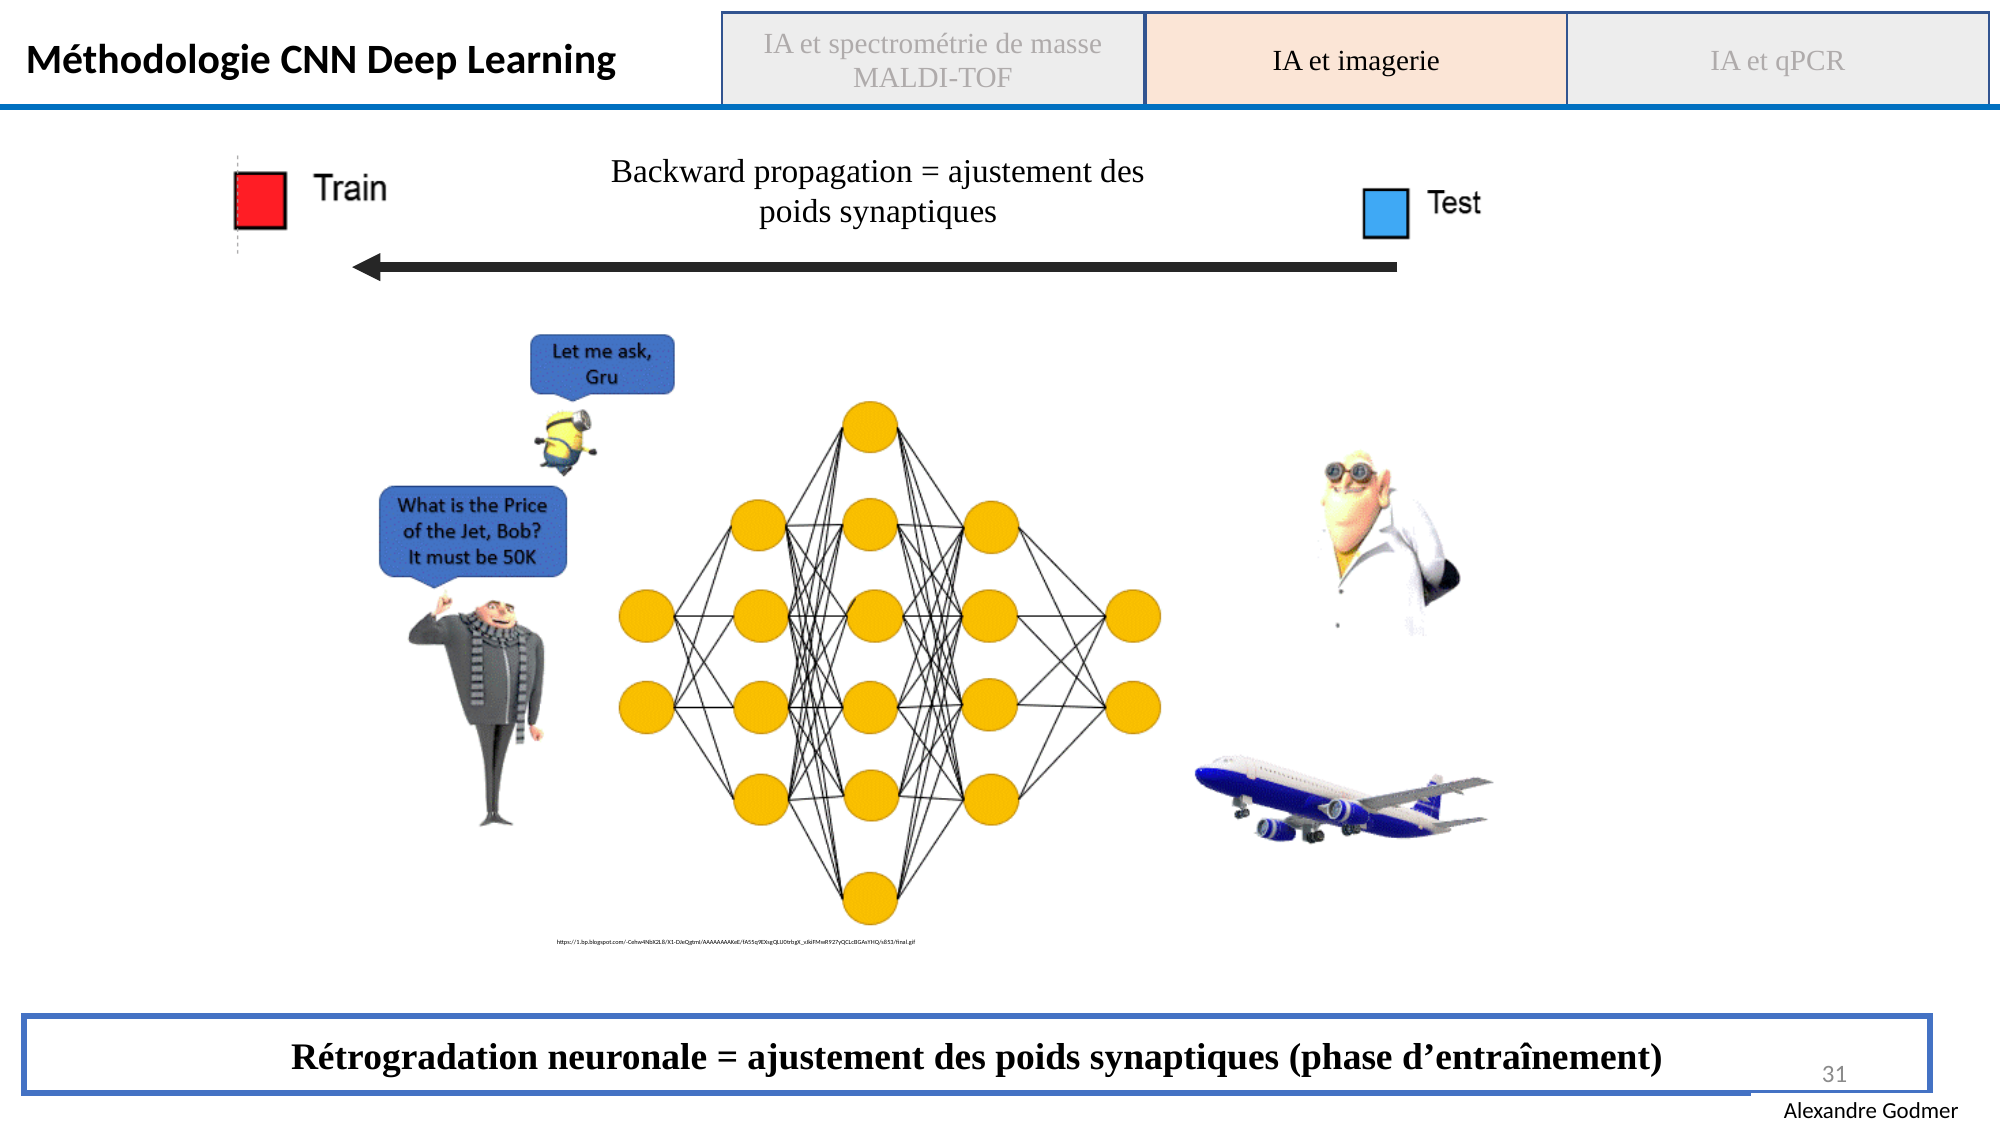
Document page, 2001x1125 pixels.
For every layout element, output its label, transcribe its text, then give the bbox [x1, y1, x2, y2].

slide_number 31 [1412, 1042, 1863, 1103]
picture [1347, 171, 1506, 261]
picture [206, 152, 409, 255]
picture [352, 299, 1514, 954]
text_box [11, 12, 1989, 106]
text_box Alexandre Godmer [1751, 1093, 1992, 1125]
text_box Rétrogradation neuronale = ajustement des poids synaptiques (phase d’entraînement) [23, 1015, 1931, 1094]
text_box Backward propagation = ajustement des poids synaptiques [576, 141, 1180, 236]
